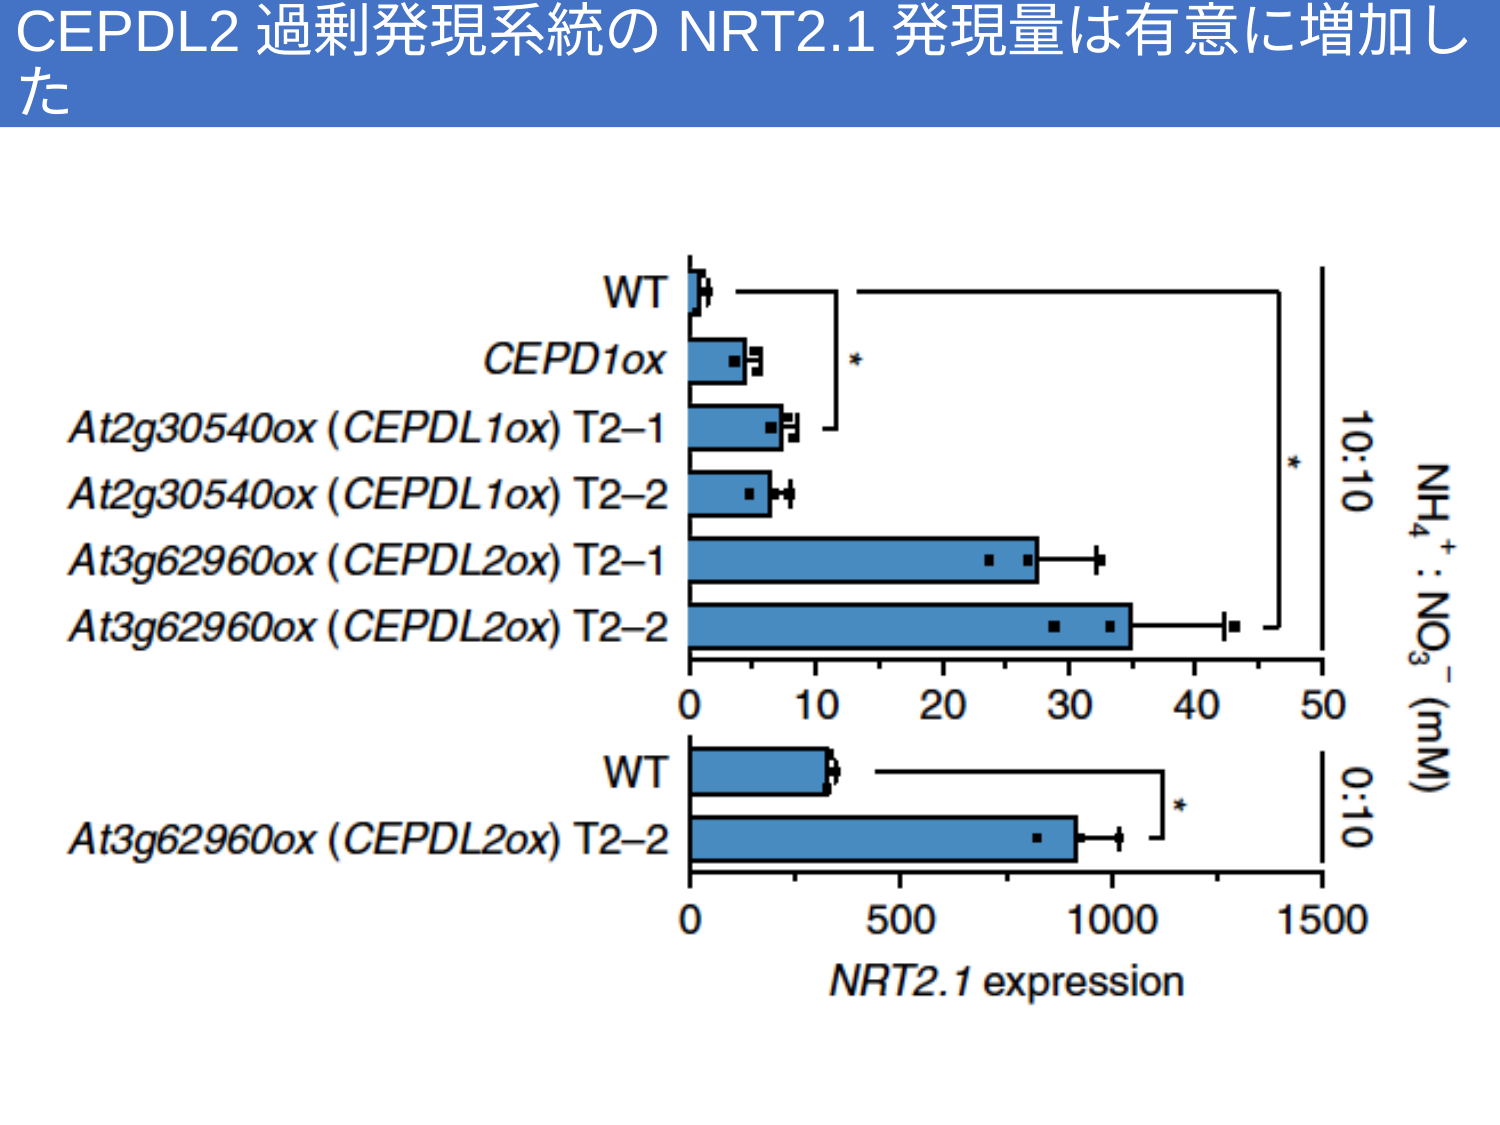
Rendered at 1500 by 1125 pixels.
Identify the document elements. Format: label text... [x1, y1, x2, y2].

title CEPDL2過剰発現系統のNRT2.1発現量は有意に増加した [0, 0, 1500, 128]
picture [40, 242, 1460, 1010]
